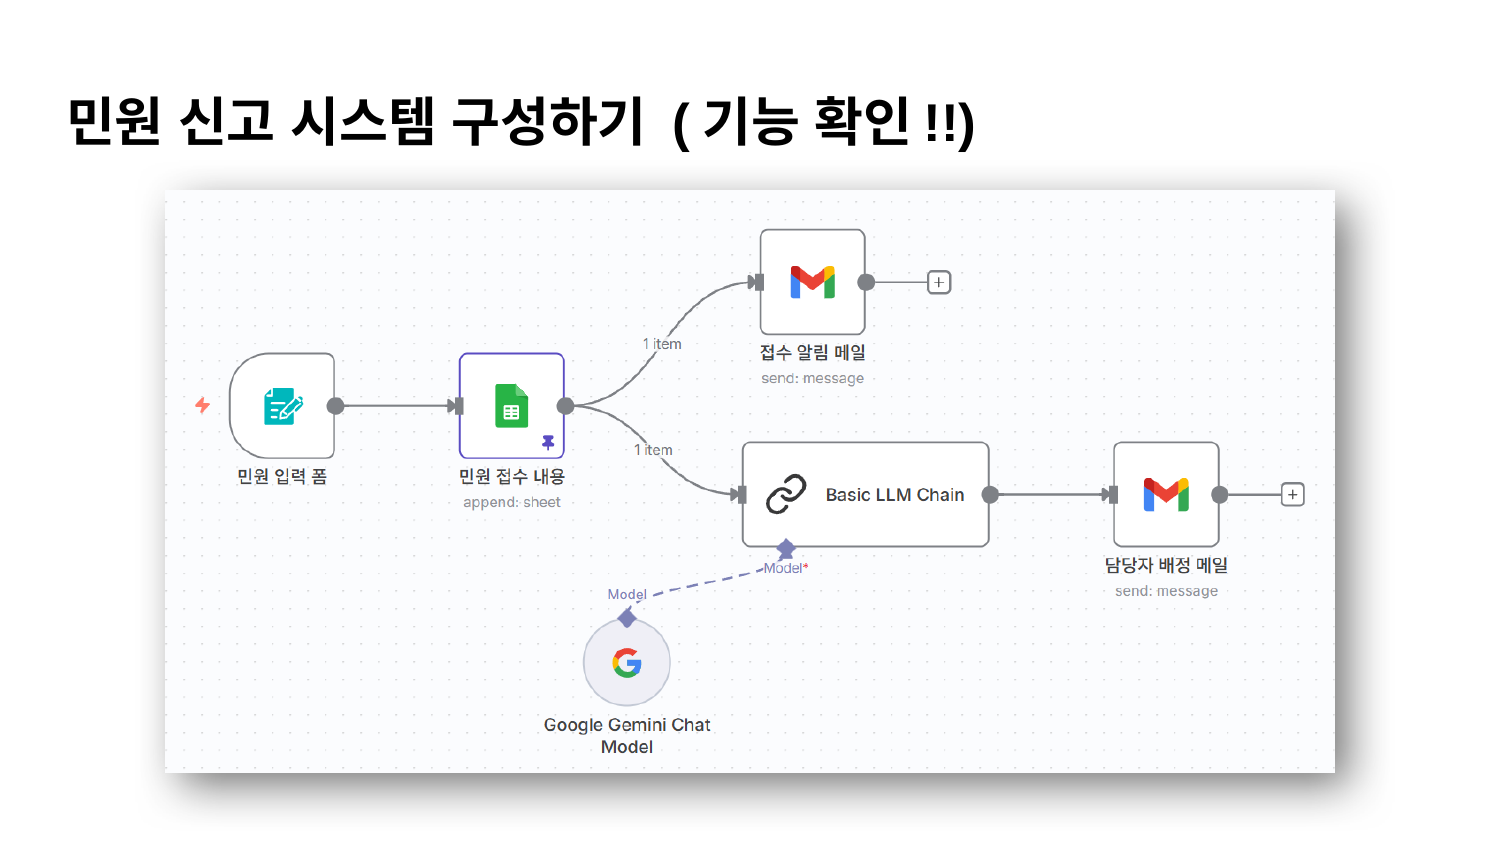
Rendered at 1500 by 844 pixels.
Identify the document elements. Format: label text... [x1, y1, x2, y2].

title 민원 신고 시스템 구성하기 (기능 확인!!) [51, 72, 1449, 167]
picture [165, 189, 1335, 773]
